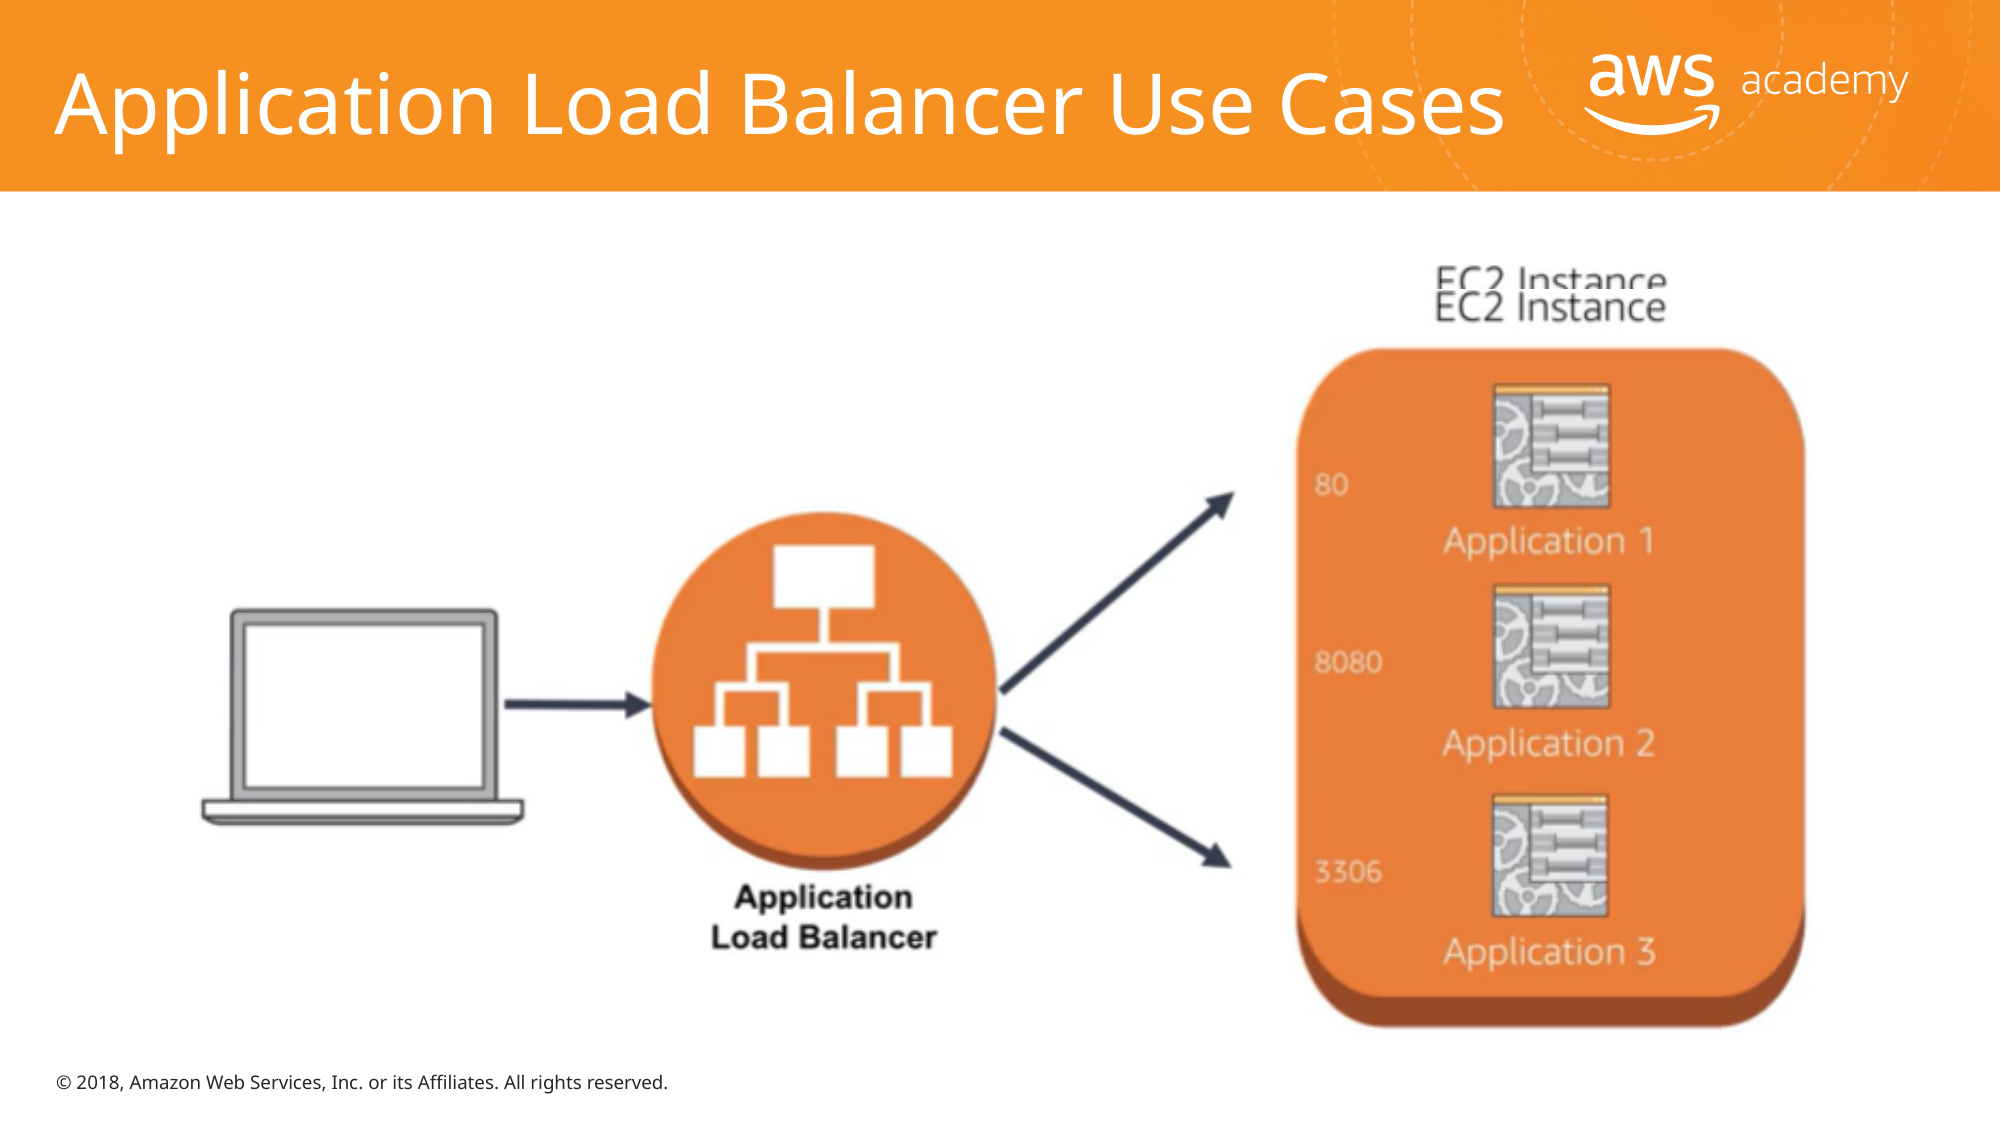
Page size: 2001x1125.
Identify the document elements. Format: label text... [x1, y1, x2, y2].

picture [0, 0, 2000, 1125]
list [139, 264, 1863, 1020]
title Application Load Balancer Use Cases [39, 43, 1566, 172]
